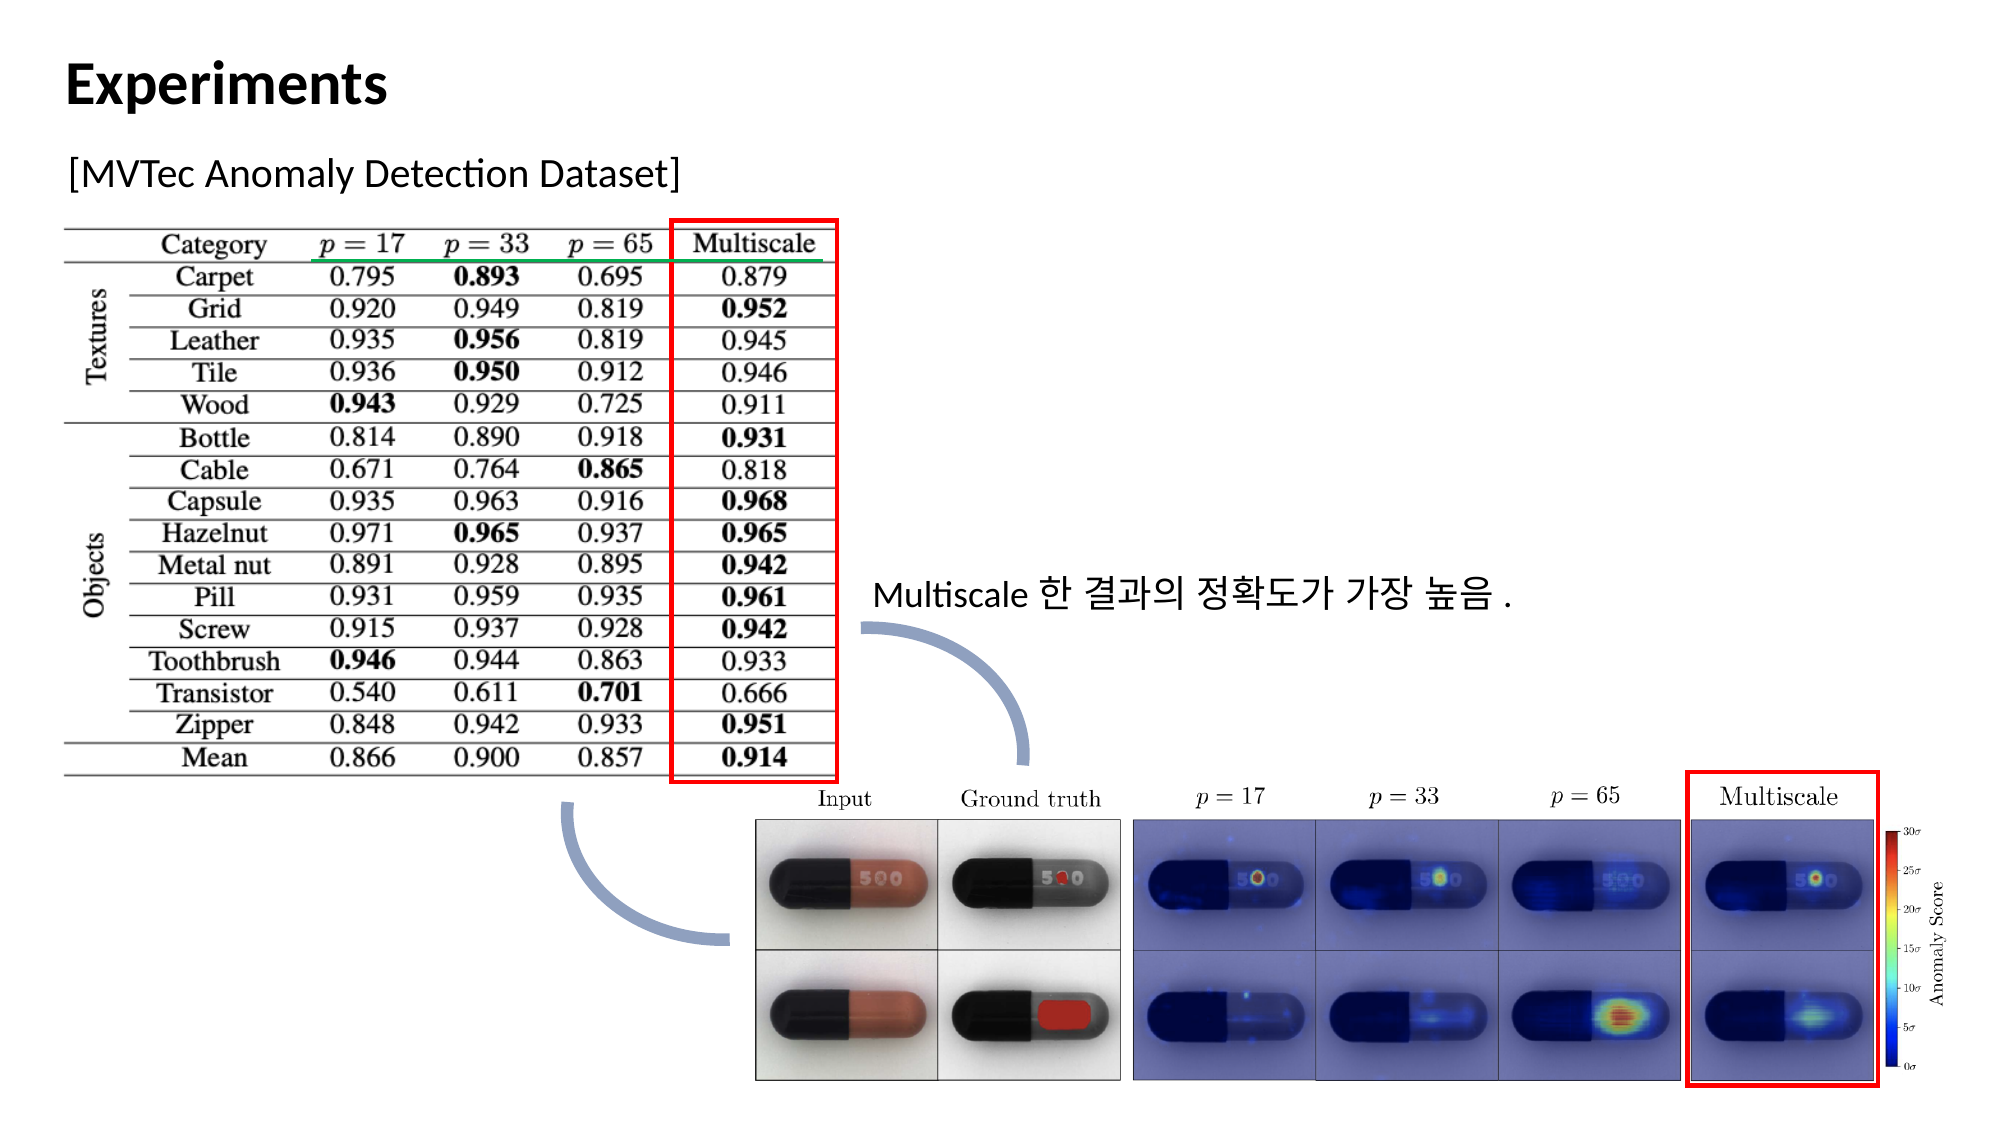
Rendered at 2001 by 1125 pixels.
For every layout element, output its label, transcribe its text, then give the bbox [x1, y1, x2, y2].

text_box [566, 801, 707, 940]
text_box [MVTec Anomaly Detection Dataset] [53, 138, 697, 203]
title Experiments [50, 25, 1967, 144]
picture [54, 203, 1967, 1092]
text_box [860, 627, 1018, 717]
text_box Multiscale한 결과의 정확도가 가장 높음. [857, 562, 1528, 623]
